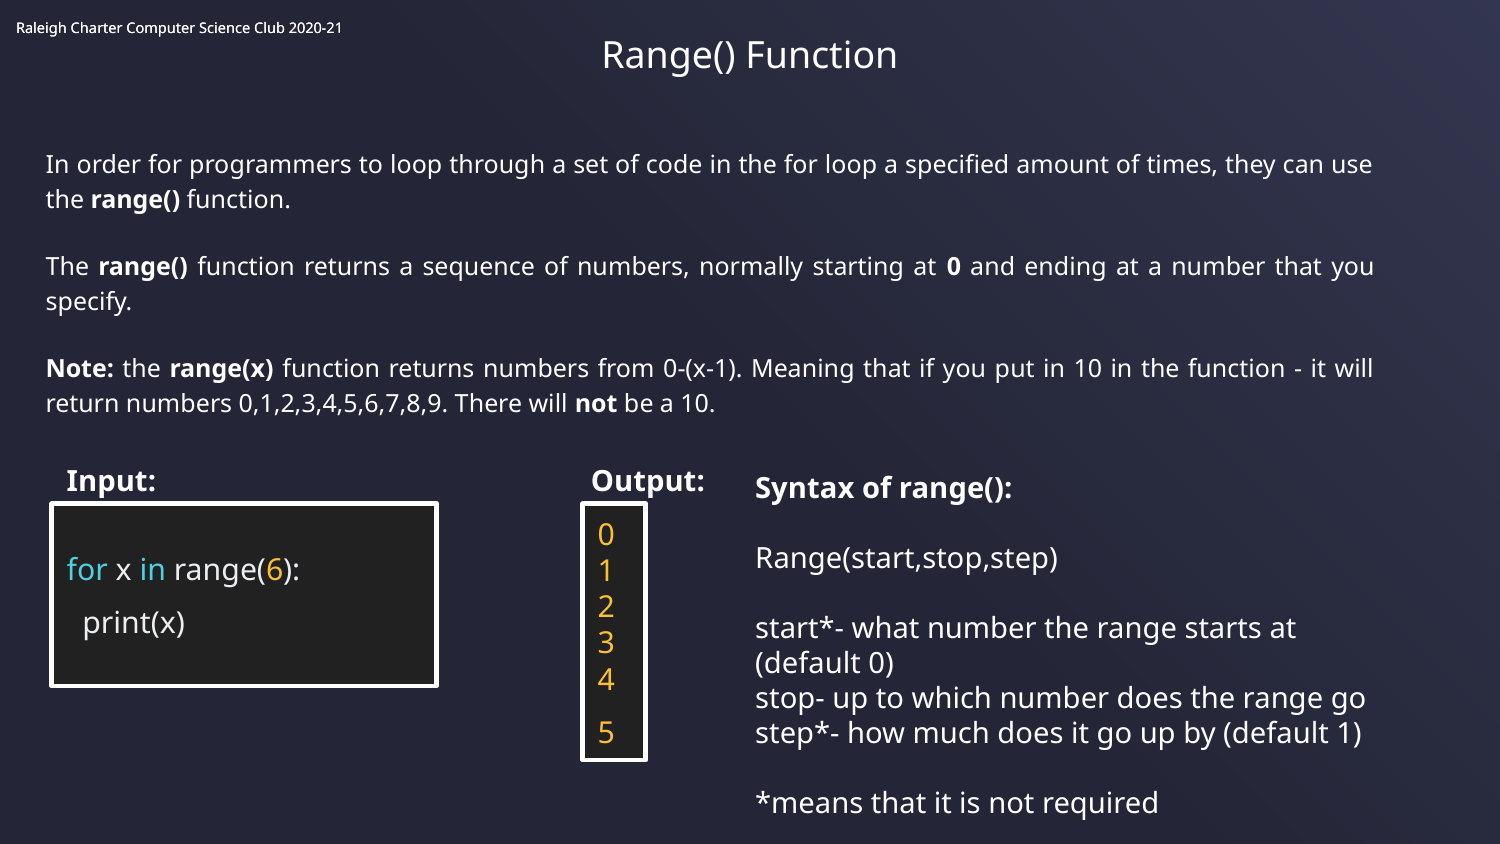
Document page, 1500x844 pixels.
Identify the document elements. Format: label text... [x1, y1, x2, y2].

text_box for x in range(6): print(x) [51, 589, 437, 686]
text_box Syntax of range(): Range(start,stop,step) start*- what number the range starts at (default 0) stop- up to which number does the range go step*- how much does it go up by (default 1) *means that it is not required [740, 454, 1391, 761]
text_box In order for programmers to loop through a set of code in the for loop a specified amount of times, they can use the range() function. The range() function returns a sequence of numbers, normally starting at 0 and ending at a number that you specify. Note: the range(x) function returns numbers from 0-(x-1). Meaning that if you put in 10 in the function - it will return numbers 0,1,2,3,4,5,6,7,8,9. There will not be a 10. [30, 129, 1391, 831]
text_box 0 1 2 3 4 5 [582, 589, 646, 761]
text_box Range() Function [0, 23, 1500, 130]
text_box Input: Output: [51, 447, 1256, 589]
